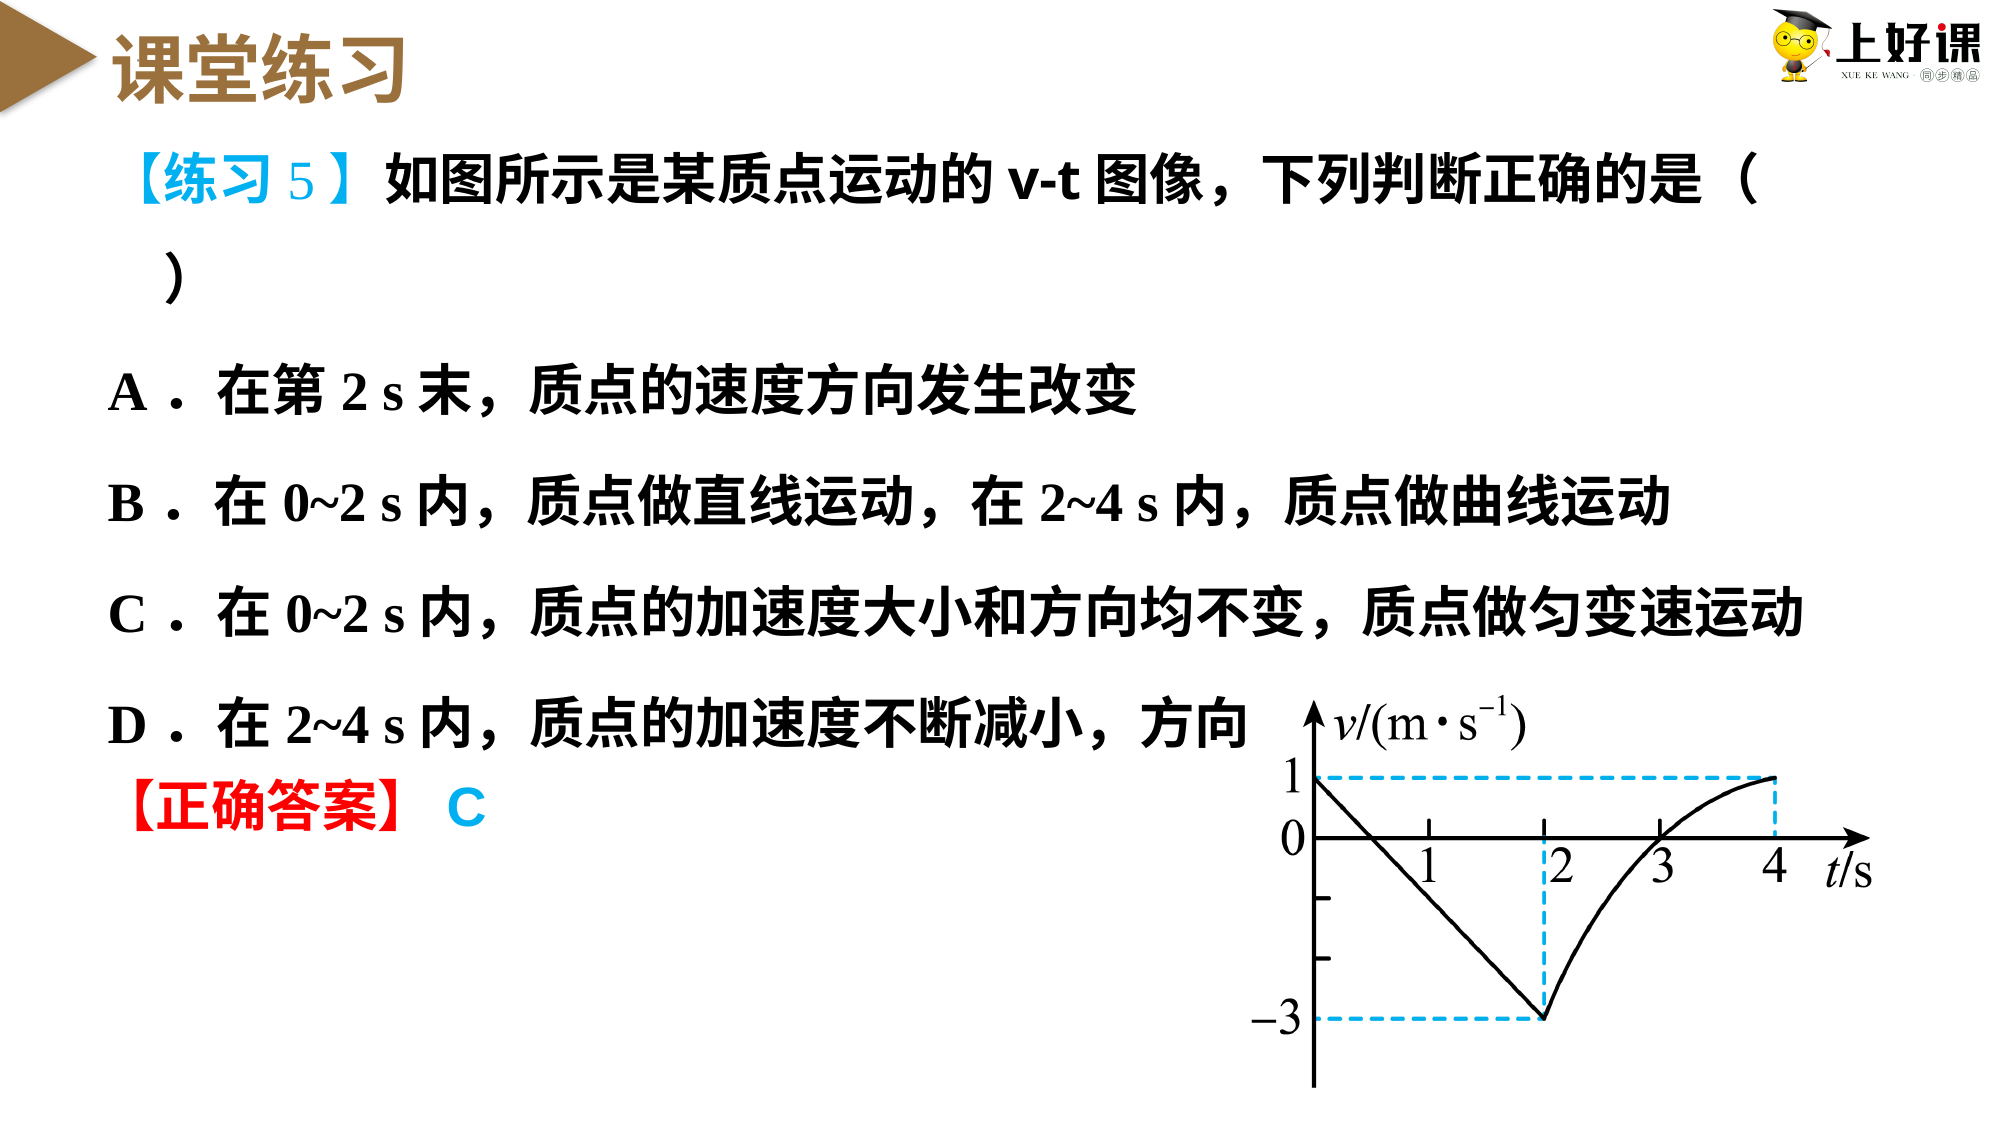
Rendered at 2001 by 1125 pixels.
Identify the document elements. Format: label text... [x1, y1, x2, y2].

picture [1246, 689, 1876, 1092]
text_box 【练习5】如图所示是某质点运动的v-t图像，下列判断正确的是（ ） A．在第2 s末，质点的速度方向发生改变 B．在0~2 s内，质点做直线运动，在2~4 s内，质点做曲线运动 C．在0~2 s内，质点的加速度大小和方向均不变，质点做匀变速运动 D．在2~4 s内，质点的加速度不断减小，方向发生了改变 [93, 103, 1907, 849]
text_box 课堂练习 [95, 14, 441, 120]
text_box 【正确答案】C [90, 761, 497, 848]
picture [1773, 9, 1980, 82]
